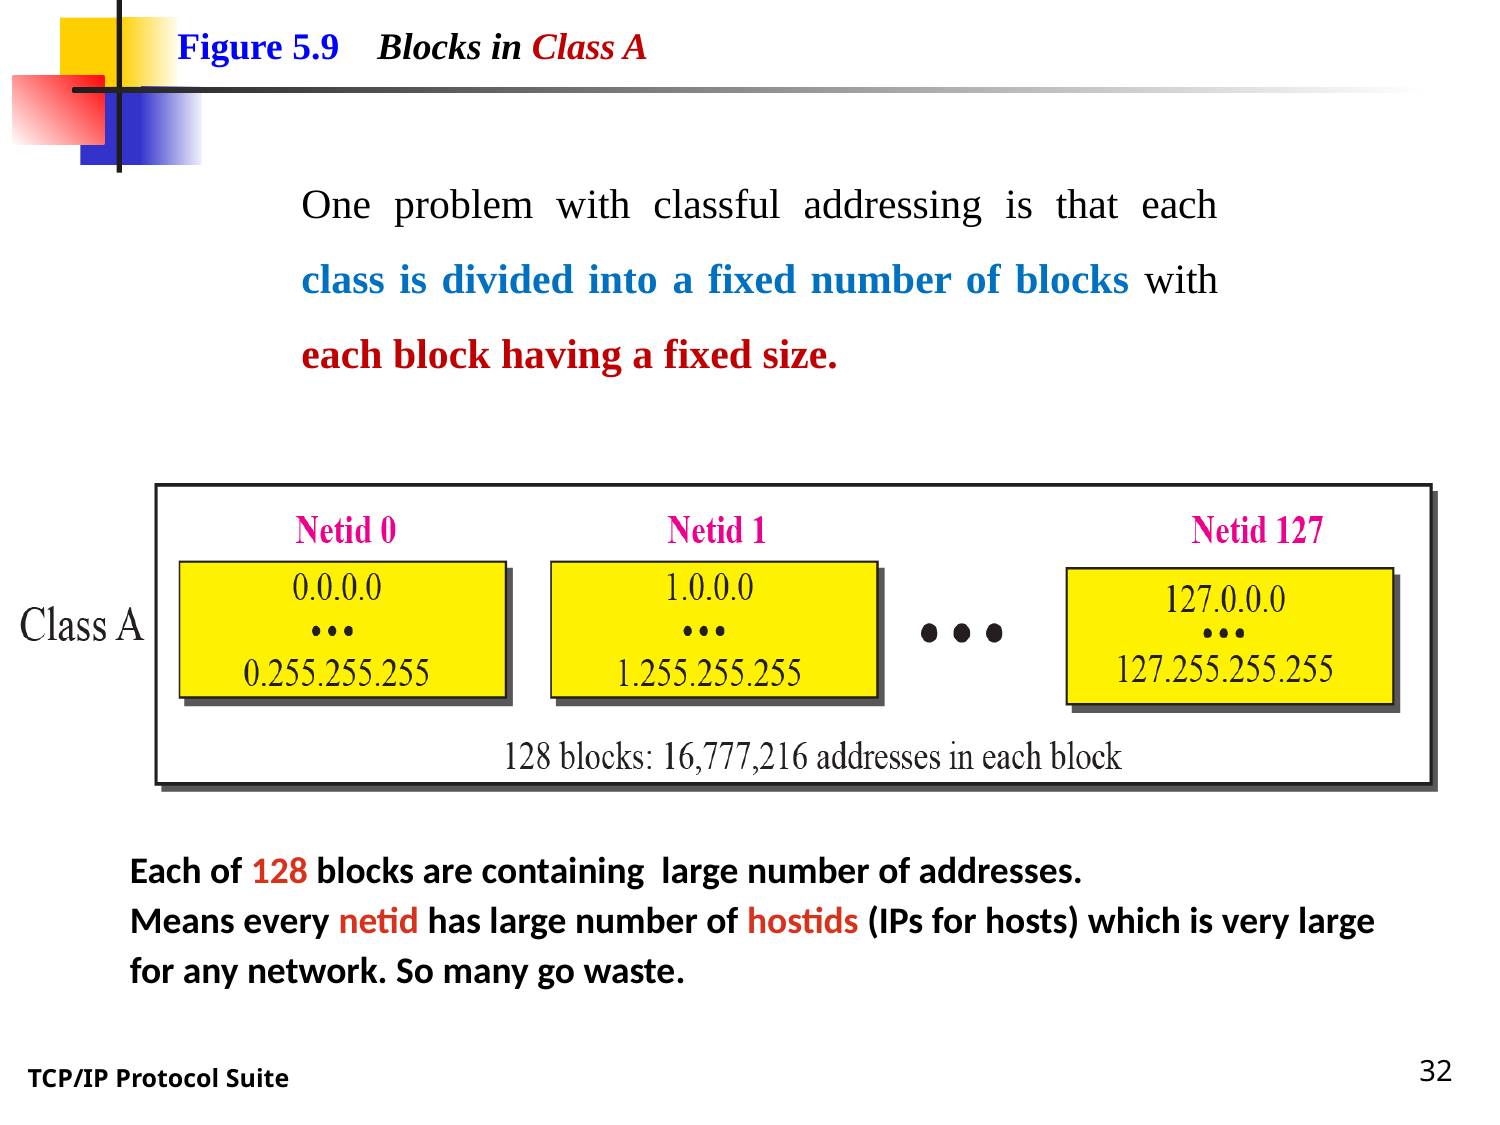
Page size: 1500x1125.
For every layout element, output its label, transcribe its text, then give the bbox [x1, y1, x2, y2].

text_box [12, 75, 105, 145]
text_box [60, 17, 116, 86]
text_box [80, 93, 116, 165]
slide_number 32 [1155, 1024, 1468, 1100]
text_box [141, 93, 202, 165]
text_box [122, 17, 177, 86]
text_box One problem with classful addressing is that each class is divided into a fixed number of blocks with each block having a fixed size. [286, 144, 1234, 384]
picture [18, 483, 1438, 792]
text_box Each of 128 blocks are containing large number of addresses. Means every netid has large number of hostids (IPs for hosts) which is very large for any network. So many go waste. [115, 832, 1415, 999]
text_box [116, 0, 122, 87]
text_box Figure 5.9 Blocks in Class A [162, 14, 1100, 75]
text_box [122, 93, 141, 165]
text_box [116, 93, 122, 173]
footer TCP/IP Protocol Suite [12, 1025, 488, 1100]
text_box [72, 87, 1423, 93]
